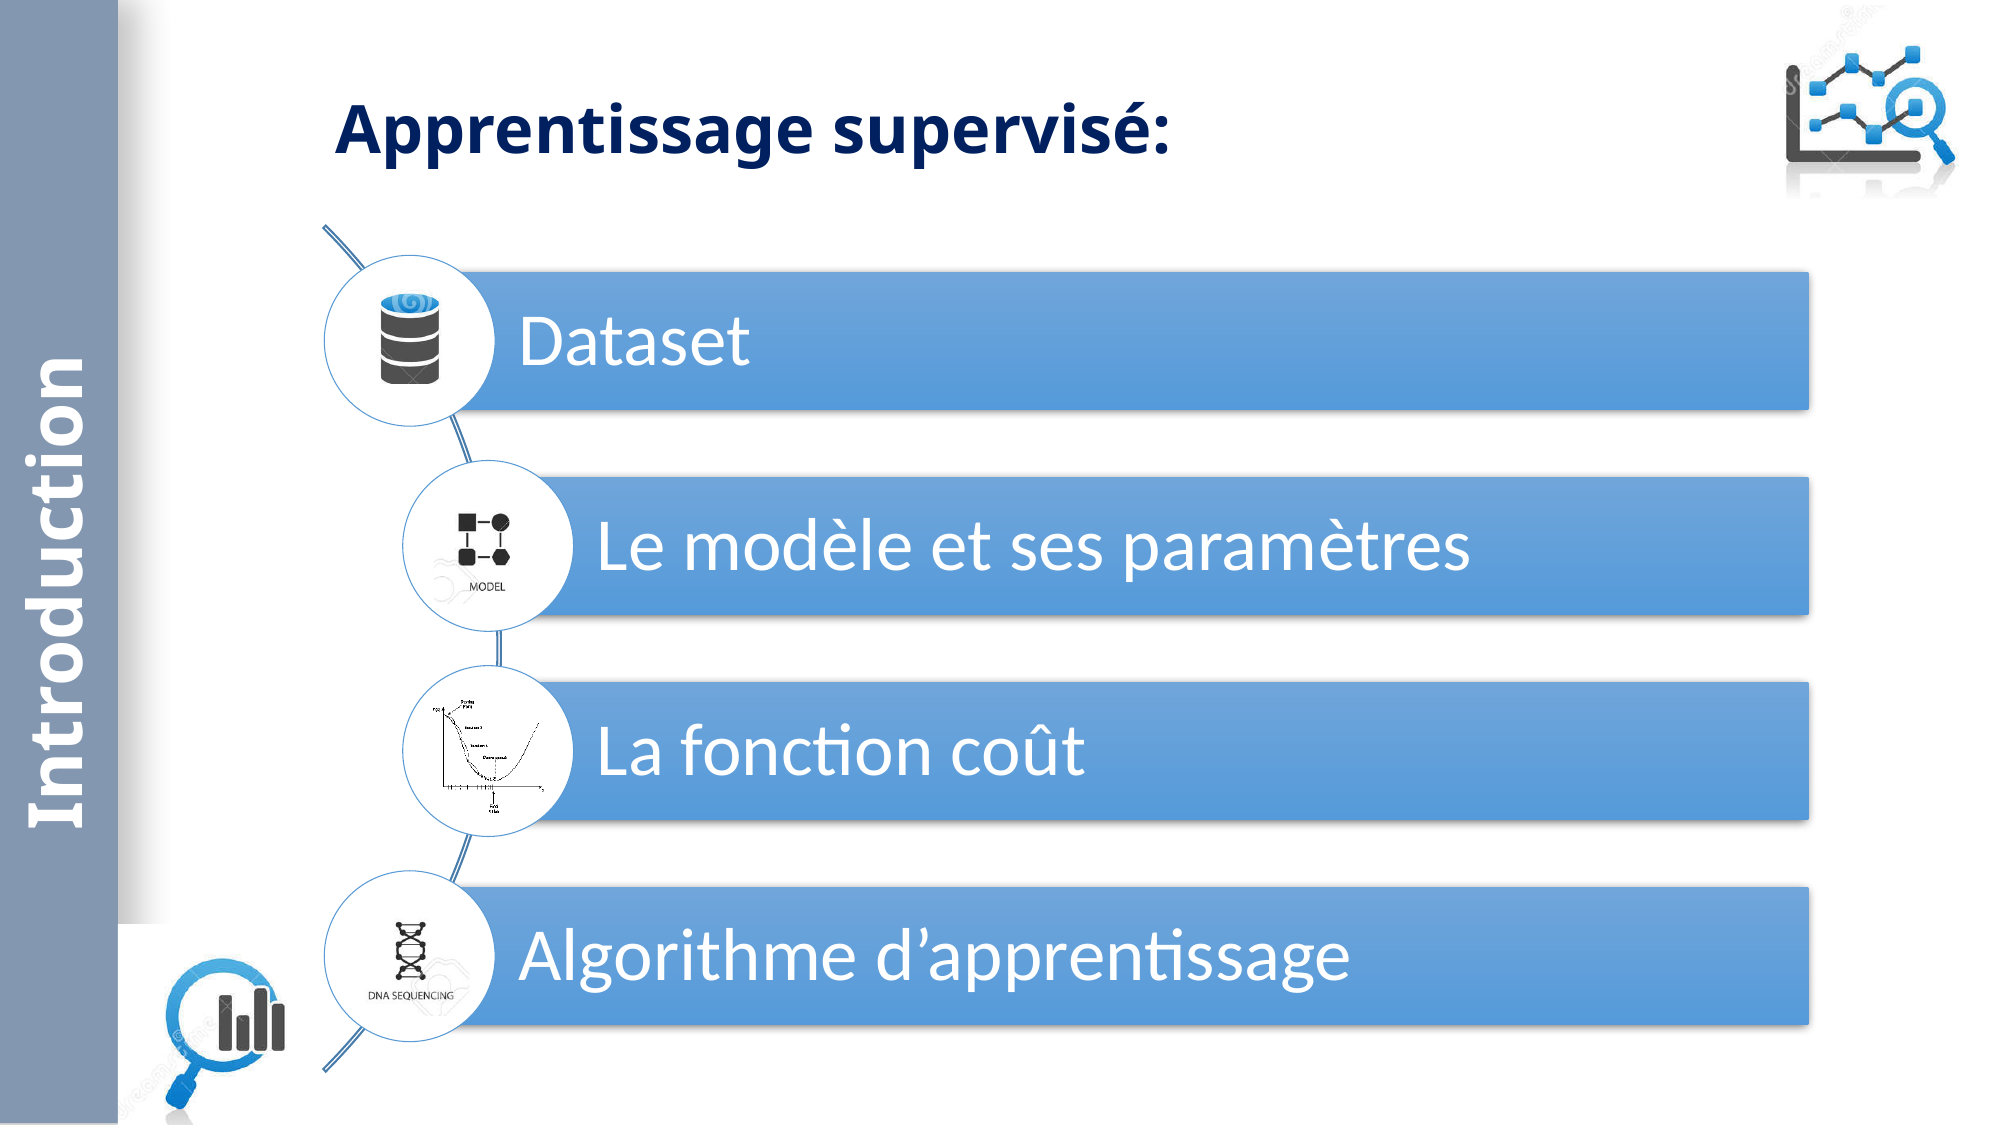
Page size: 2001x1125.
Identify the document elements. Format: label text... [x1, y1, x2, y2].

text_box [0, 0, 118, 1124]
picture [353, 912, 470, 1016]
picture [1752, 5, 2000, 216]
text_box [309, 204, 1821, 1093]
text_box Apprentissage supervisé: [320, 79, 1299, 204]
picture [433, 492, 544, 604]
picture [117, 924, 321, 1125]
picture [370, 288, 453, 384]
picture [433, 699, 544, 814]
